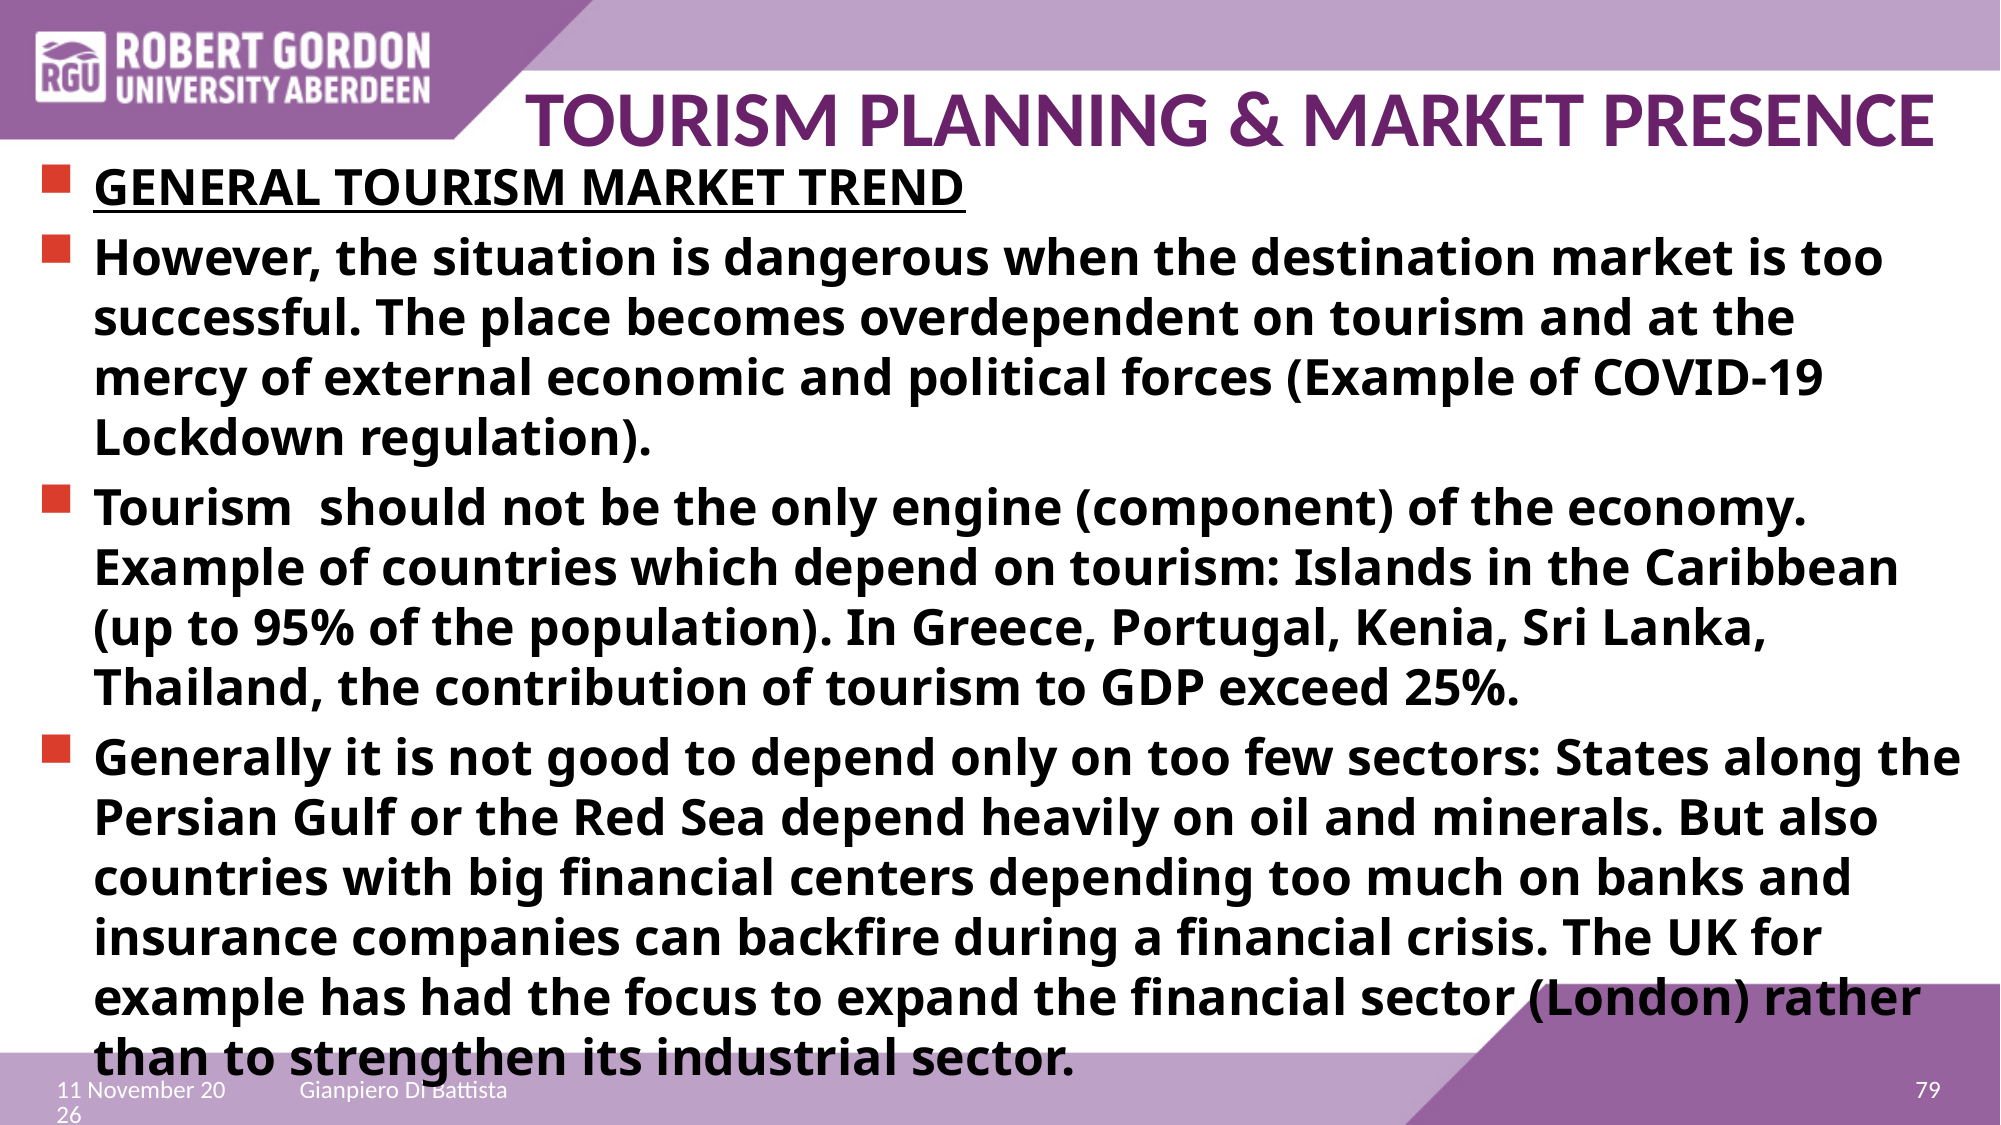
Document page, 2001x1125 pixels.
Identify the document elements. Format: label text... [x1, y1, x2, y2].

footer Gianpiero Di Battista [284, 1058, 1330, 1119]
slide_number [41, 1058, 250, 1119]
text_box TOURISM PLANNING & MARKET PRESENCE [511, 70, 2000, 277]
text_box GENERAL TOURISM MARKET TREND However, the situation is dangerous when the destination market is too successful. The place becomes overdependent on tourism and at the mercy of external economic and political forces (Example of COVID-19 Lockdown regulation). Tourism should not be the only engine (component) of the economy. Example of countries which depend on tourism: Islands in the Caribbean (up to 95% of the population). In Greece, Portugal, Kenia, Sri Lanka, Thailand, the contribution of tourism to GDP exceed 25%. Generally it is not good to depend only on too few sectors: States along the Persian Gulf or the Red Sea depend heavily on oil and minerals. But also countries with big financial centers depending too much on banks and insurance companies can backfire during a financial crisis. The UK for example has had the focus to expand the financial sector (London) rather than to strengthen its industrial sector. [22, 148, 1978, 891]
picture [0, 0, 2000, 1125]
slide_number 79 [1412, 1058, 1956, 1119]
